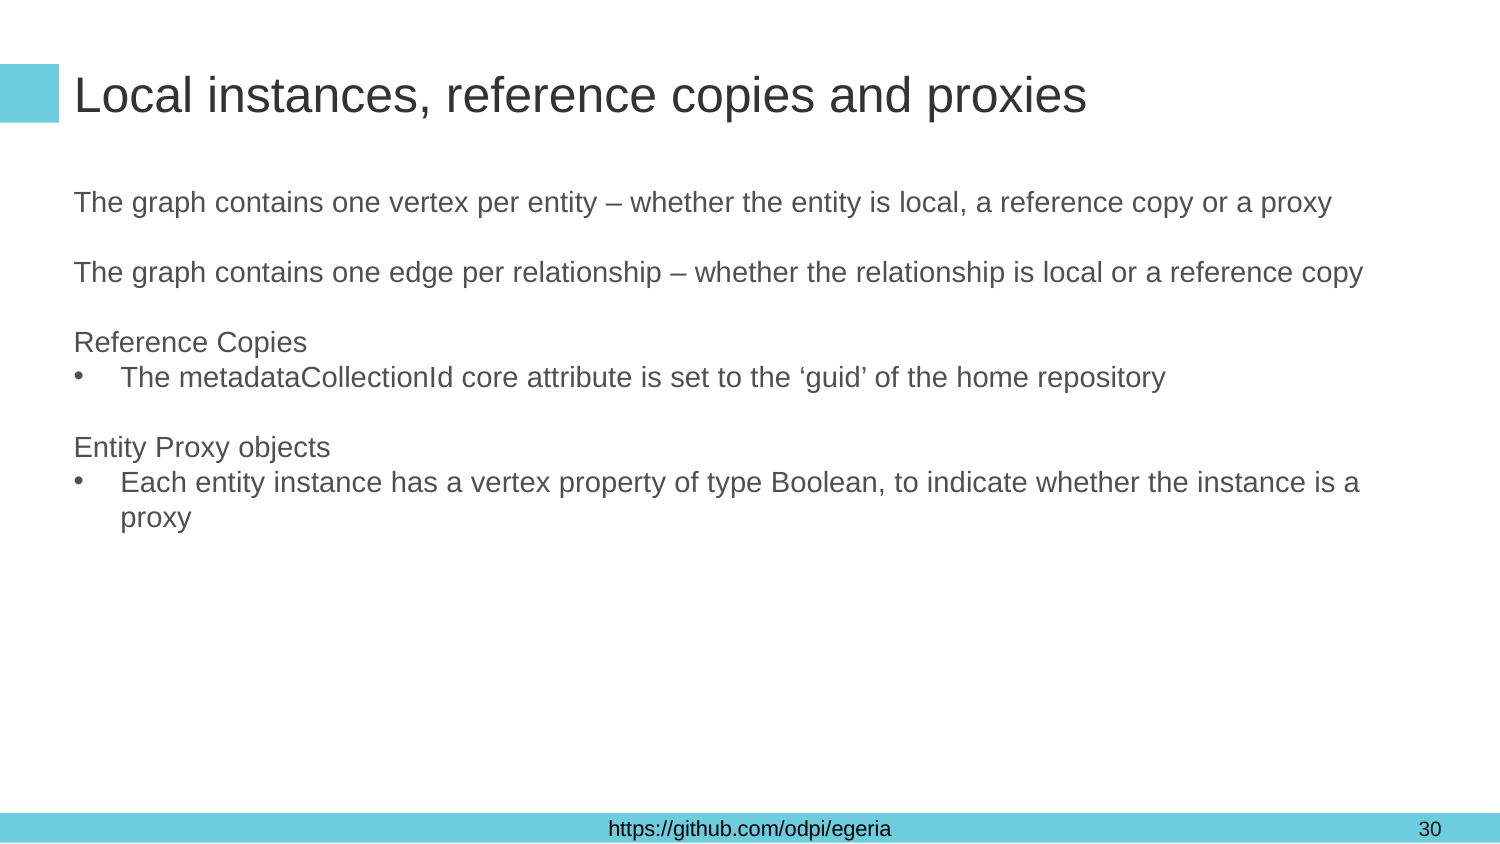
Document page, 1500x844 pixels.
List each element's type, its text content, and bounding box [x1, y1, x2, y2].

text_box The graph contains one vertex per entity – whether the entity is local, a reference copy or a proxy The graph contains one edge per relationship – whether the relationship is local or a reference copy Reference Copies The metadataCollectionId core attribute is set to the ‘guid’ of the home repository Entity Proxy objects Each entity instance has a vertex property of type Boolean, to indicate whether the instance is a proxy [58, 175, 1449, 576]
slide_number 30 [1403, 813, 1494, 843]
title Local instances, reference copies and proxies [58, 47, 1449, 141]
